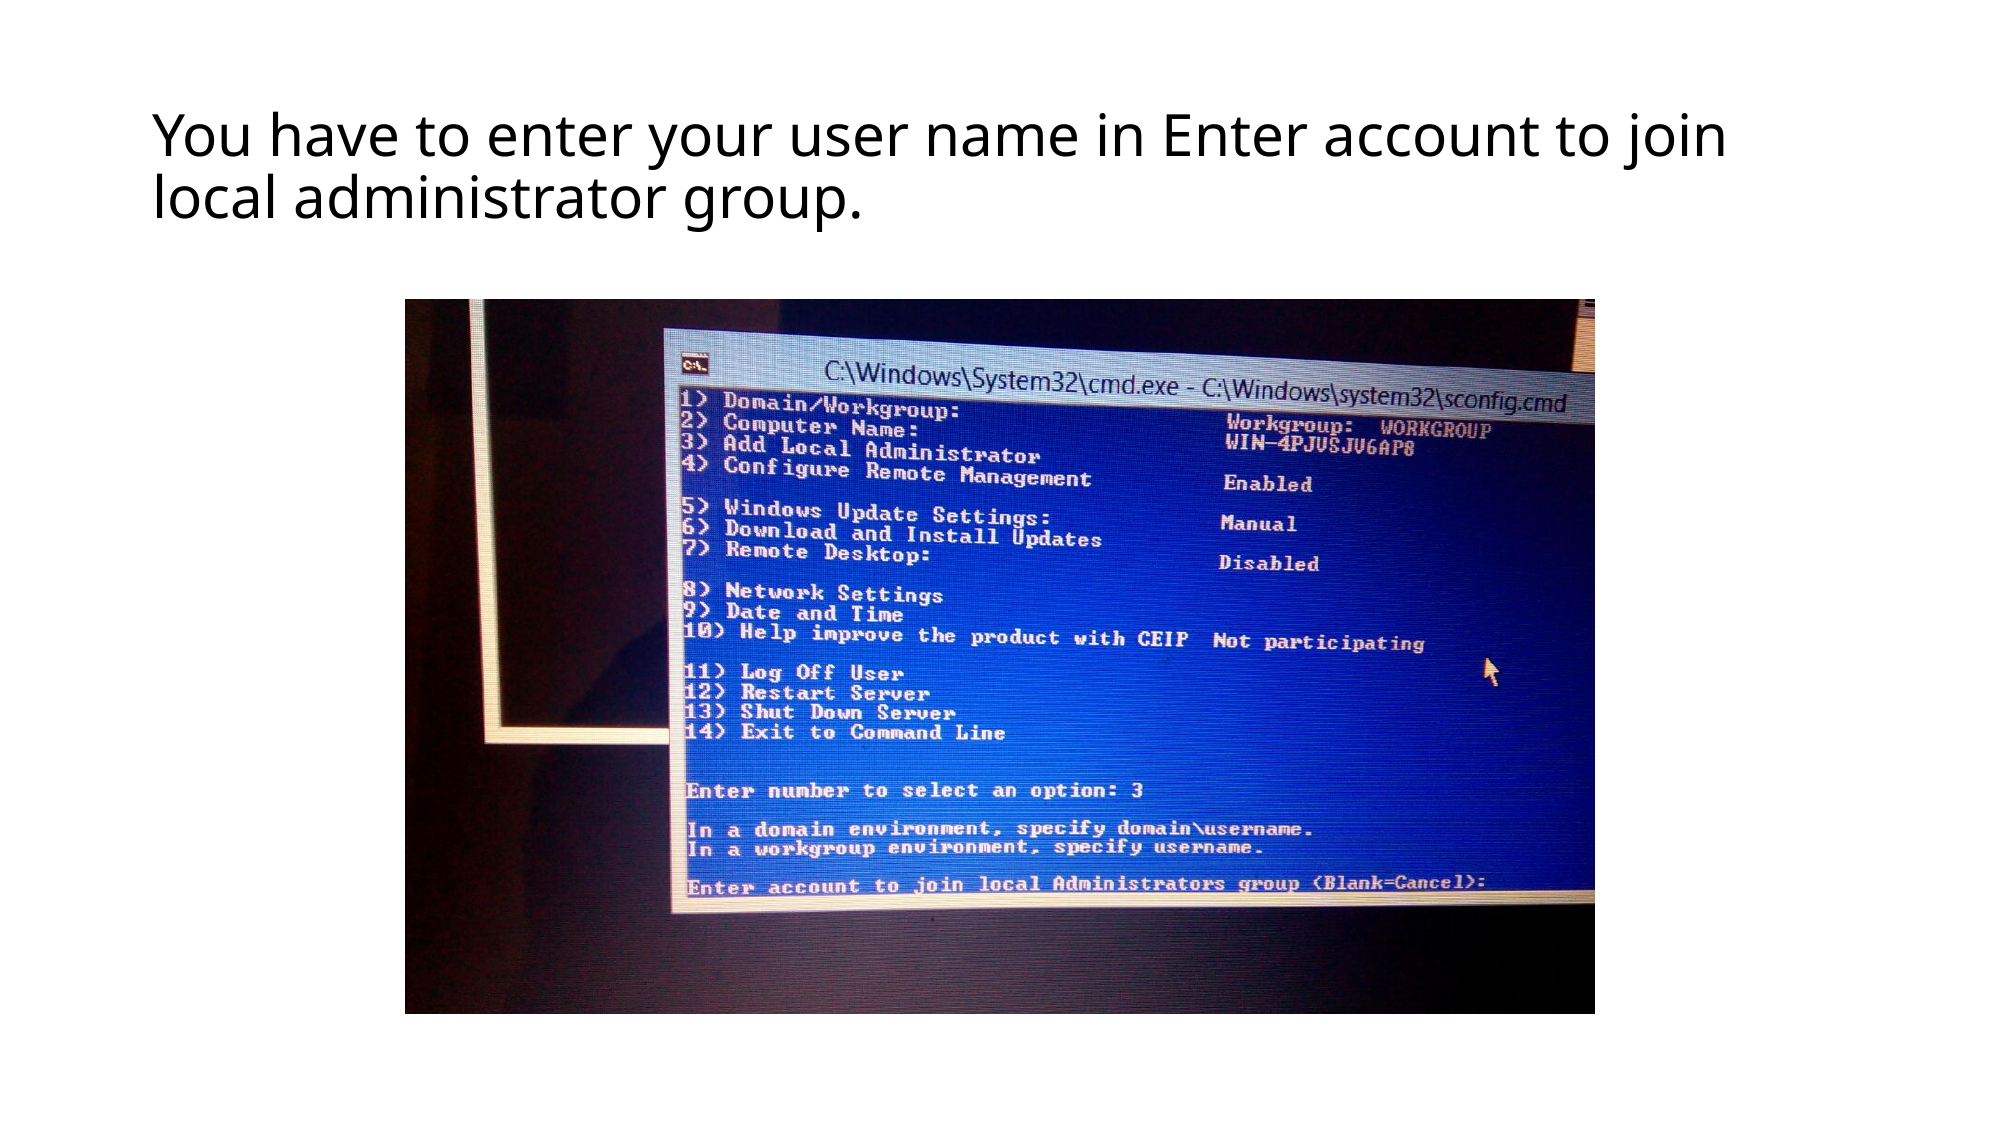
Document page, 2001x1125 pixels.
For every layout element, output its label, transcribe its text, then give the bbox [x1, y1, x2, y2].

title You have to enter your user name in Enter account to join local administrator group. [137, 59, 1863, 278]
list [405, 299, 1595, 1014]
